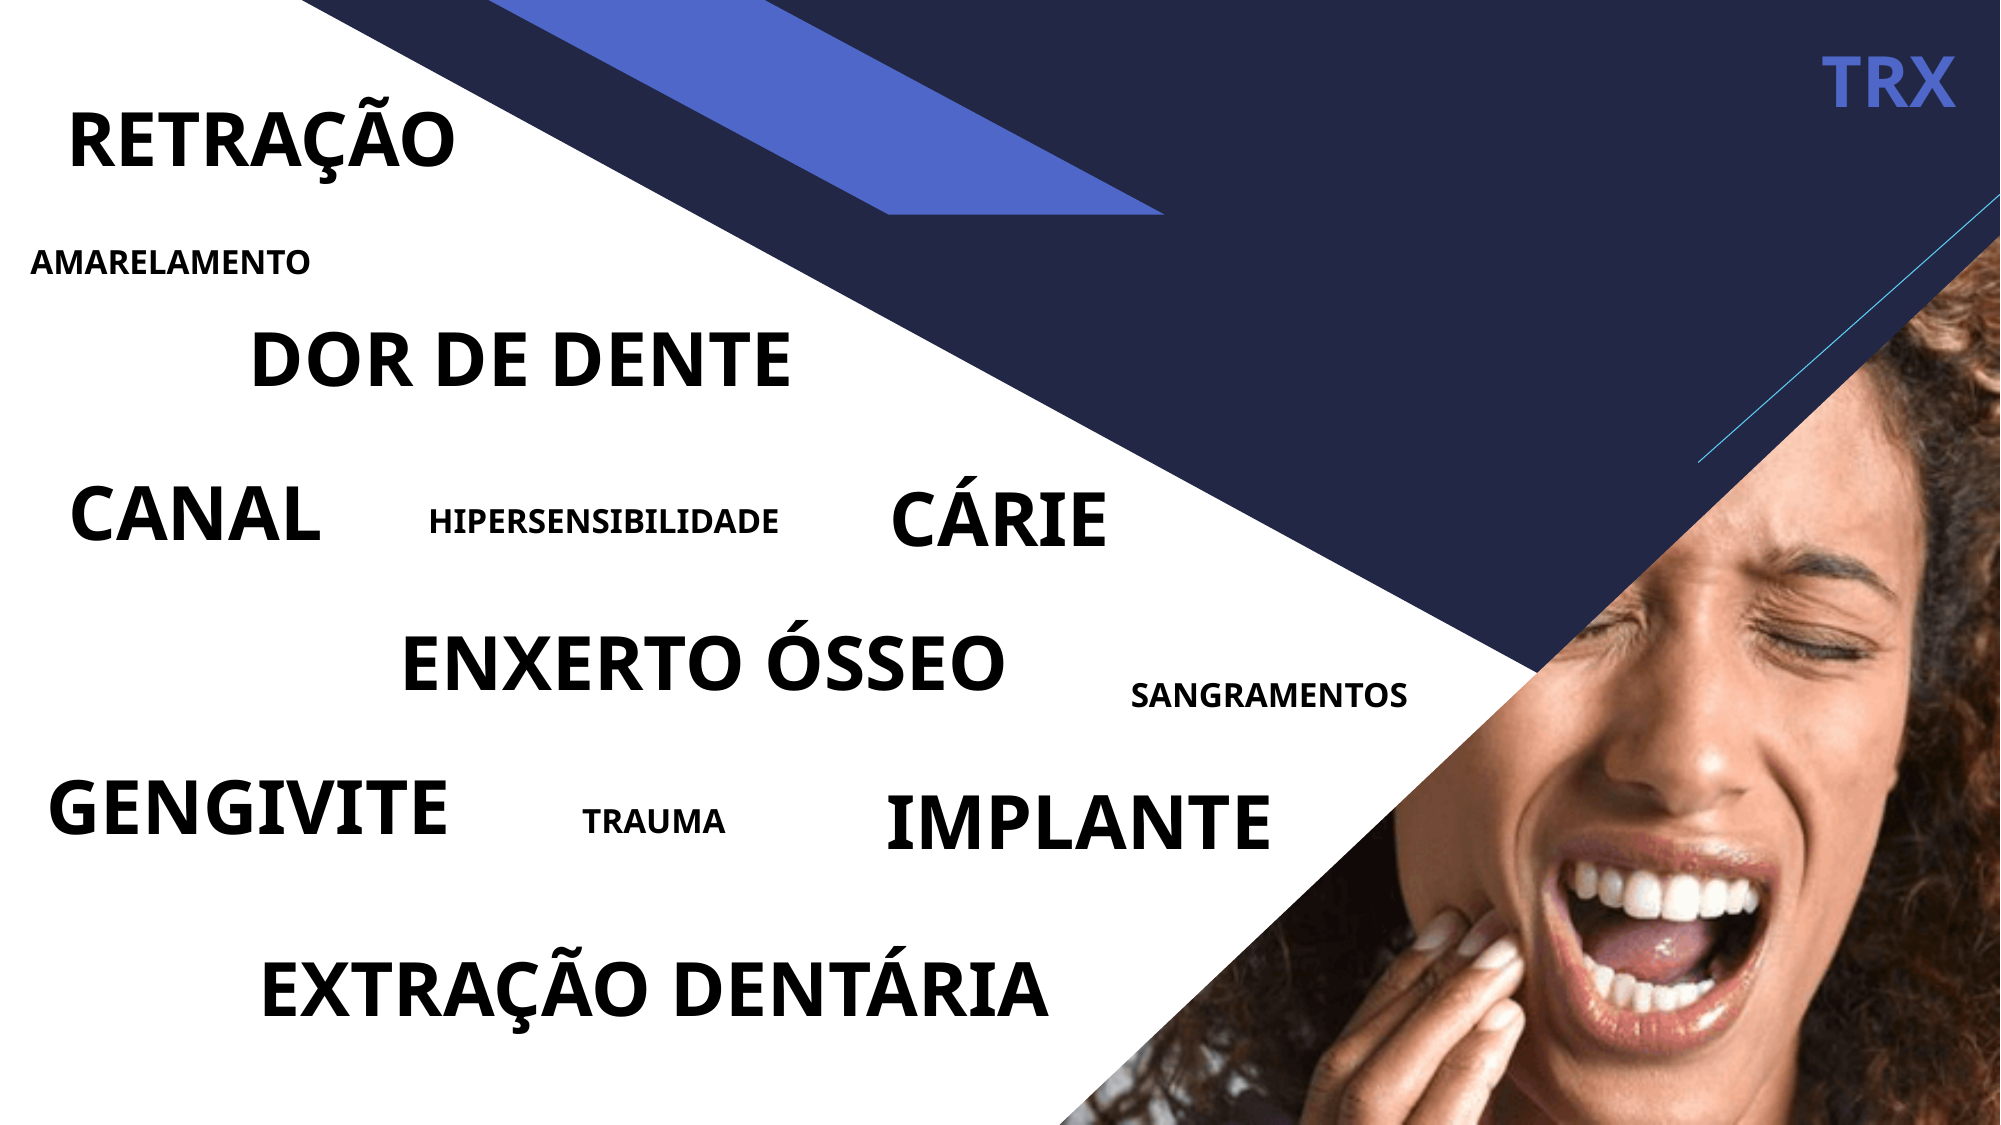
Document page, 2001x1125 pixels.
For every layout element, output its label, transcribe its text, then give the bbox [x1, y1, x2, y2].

picture [1059, 235, 2000, 1125]
text_box RETRAÇÃO [51, 84, 474, 189]
text_box EXTRAÇÃO DENTÁRIA [243, 934, 1059, 1040]
text_box AMARELAMENTO [15, 233, 327, 289]
text_box GENGIVITE [31, 752, 466, 858]
text_box TRAUMA [567, 792, 741, 848]
text_box HIPERSENSIBILIDADE [413, 492, 795, 548]
text_box IMPLANTE [871, 767, 1059, 873]
text_box CANAL [53, 457, 338, 563]
text_box ENXERTO ÓSSEO [384, 608, 1024, 713]
text_box DOR DE DENTE [234, 304, 809, 409]
text_box CÁRIE [874, 463, 1059, 569]
